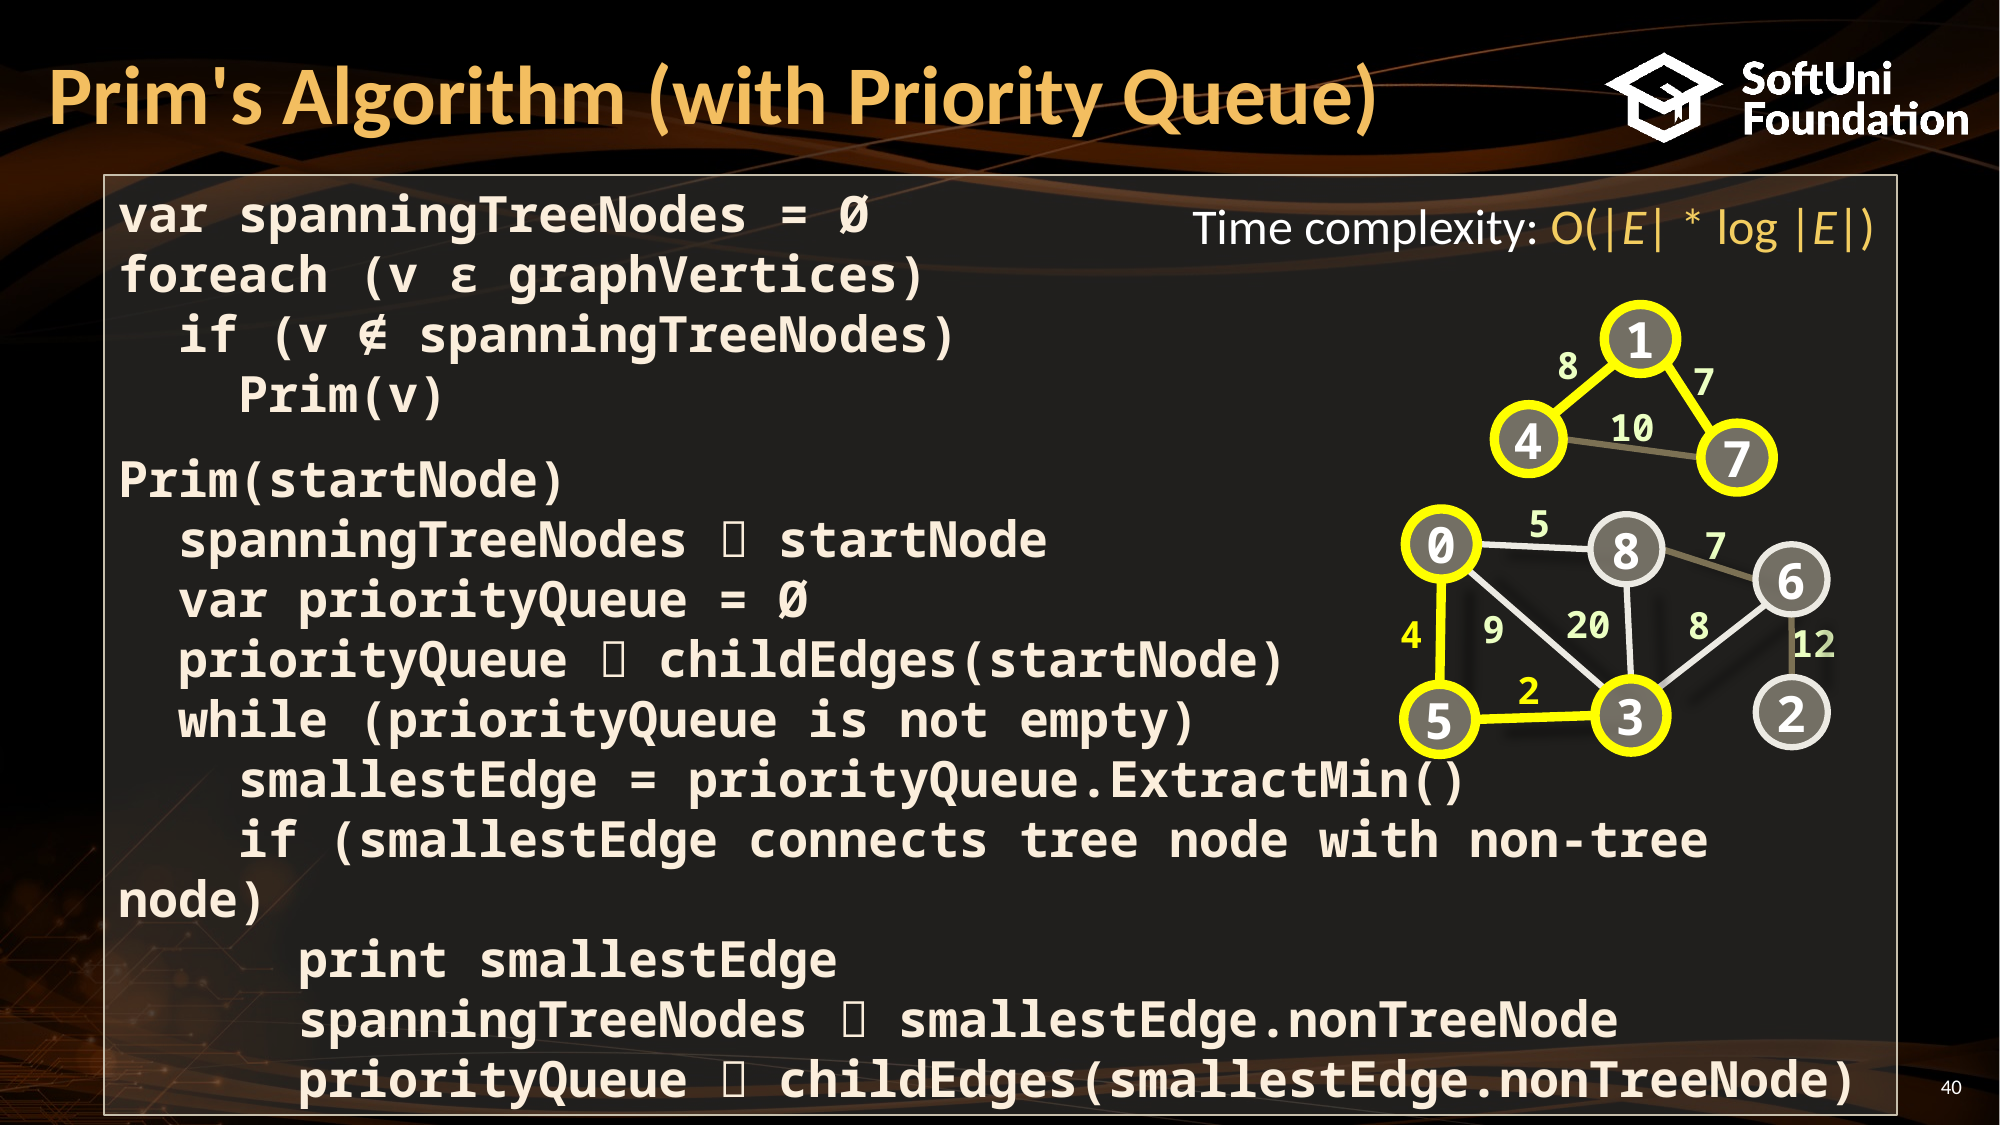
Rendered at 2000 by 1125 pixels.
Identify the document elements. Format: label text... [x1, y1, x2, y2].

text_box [1391, 304, 1841, 755]
slide_number 40 [1898, 1070, 1968, 1103]
picture [0, 0, 2000, 1125]
text_box var spanningTreeNodes = Ø foreach (v ϵ graphVertices) if (v ∉ spanningTreeNodes) Prim(v) Prim(startNode) spanningTreeNodes  startNode var priorityQueue = Ø priorityQueue  childEdges(startNode) while (priorityQueue is not empty) smallestEdge = priorityQueue.ExtractMin() if (smallestEdge connects tree node with non-tree node) print smallestEdge spanningTreeNodes  smallestEdge.nonTreeNode priorityQueue  childEdges(smallestEdge.nonTreeNode) [103, 174, 1898, 1115]
text_box Time complexity: O(|E| * log |E|) [1177, 187, 1891, 263]
title Prim's Algorithm (with Priority Queue) [30, 6, 1602, 189]
